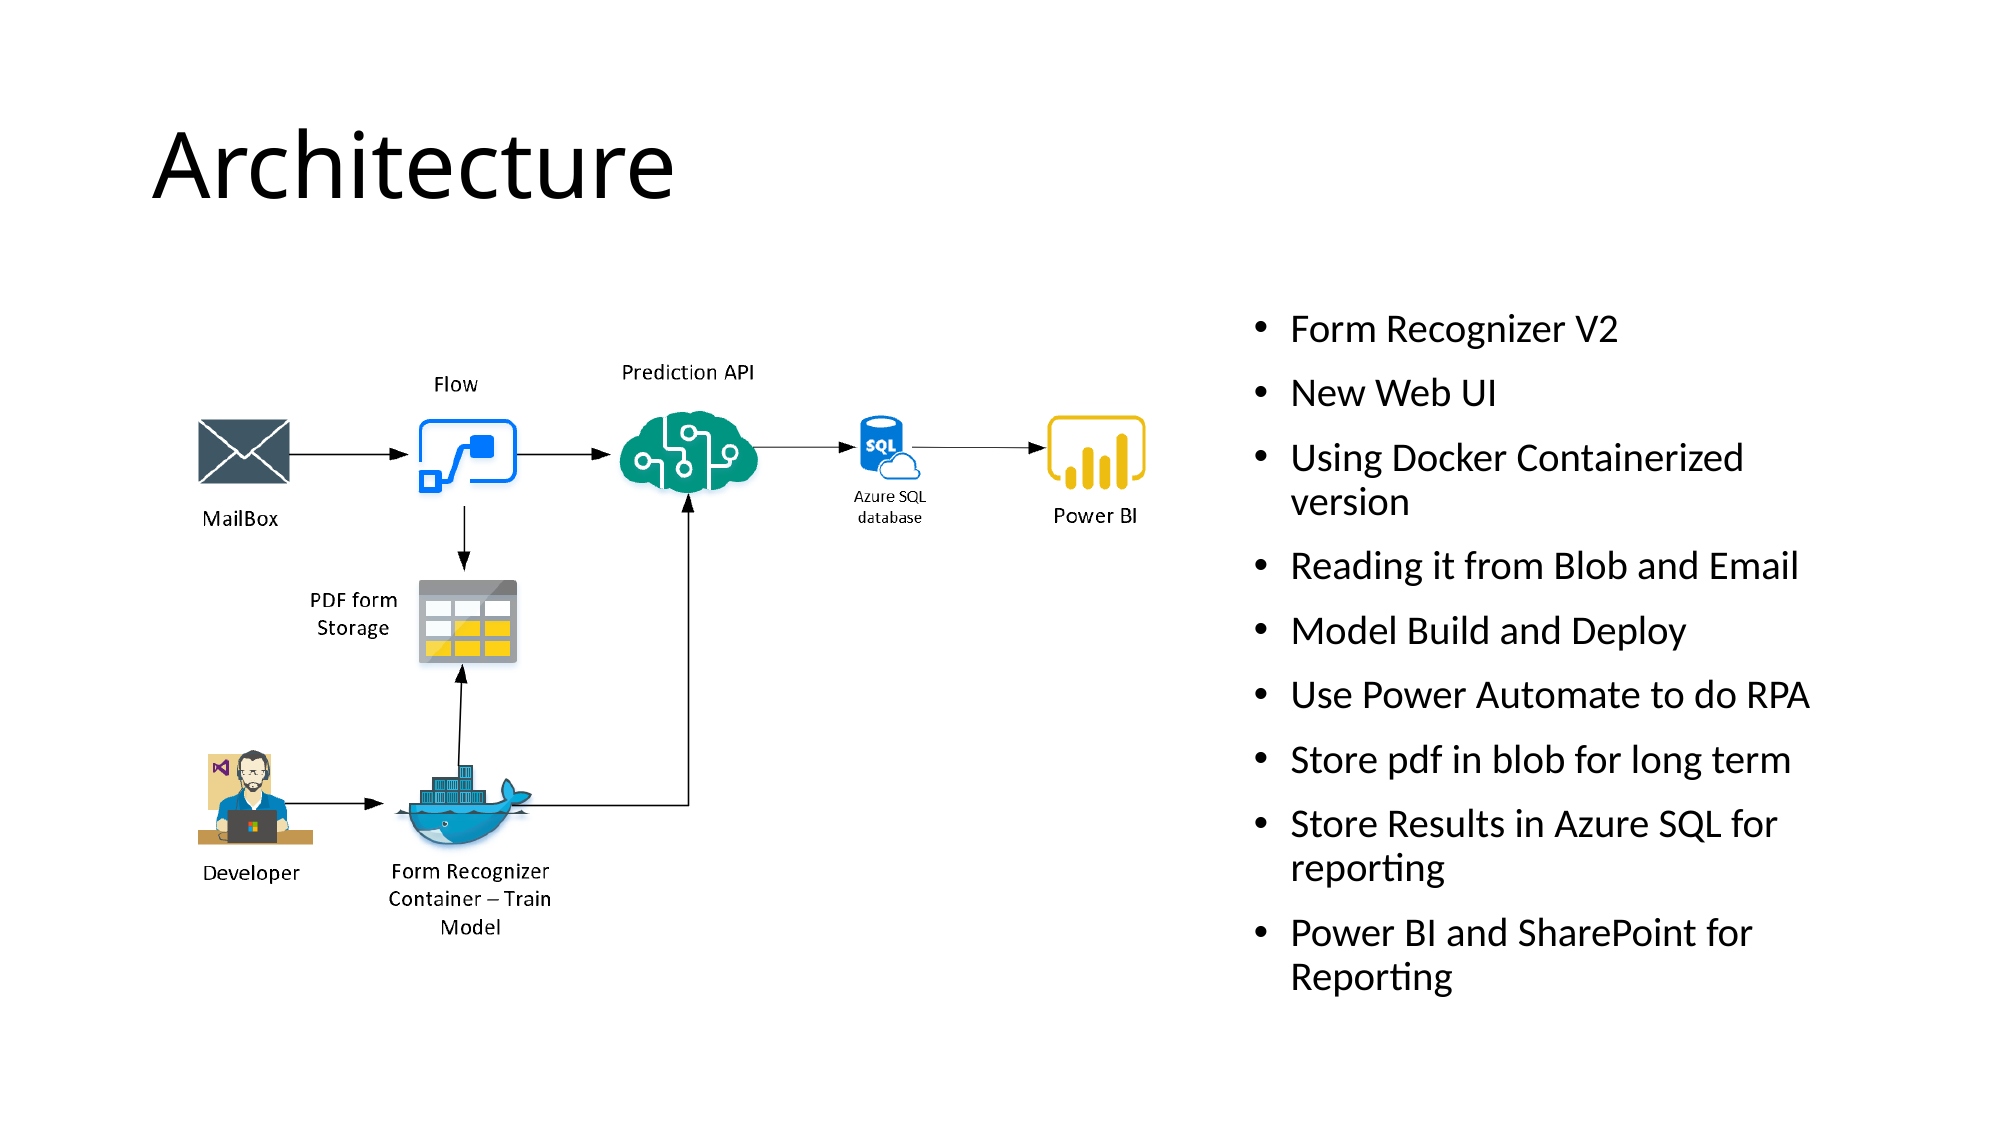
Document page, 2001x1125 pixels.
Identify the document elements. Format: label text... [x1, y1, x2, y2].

picture [137, 312, 1160, 1014]
title Architecture [137, 59, 1863, 278]
list Form Recognizer V2 New Web UI Using Docker Containerized version Reading it from Blob and Email Model Build and Deploy Use Power Automate to do RPA Store pdf in blob for long term Store Results in Azure SQL for reporting Power BI and SharePoint for Reporting [1238, 299, 1863, 1014]
